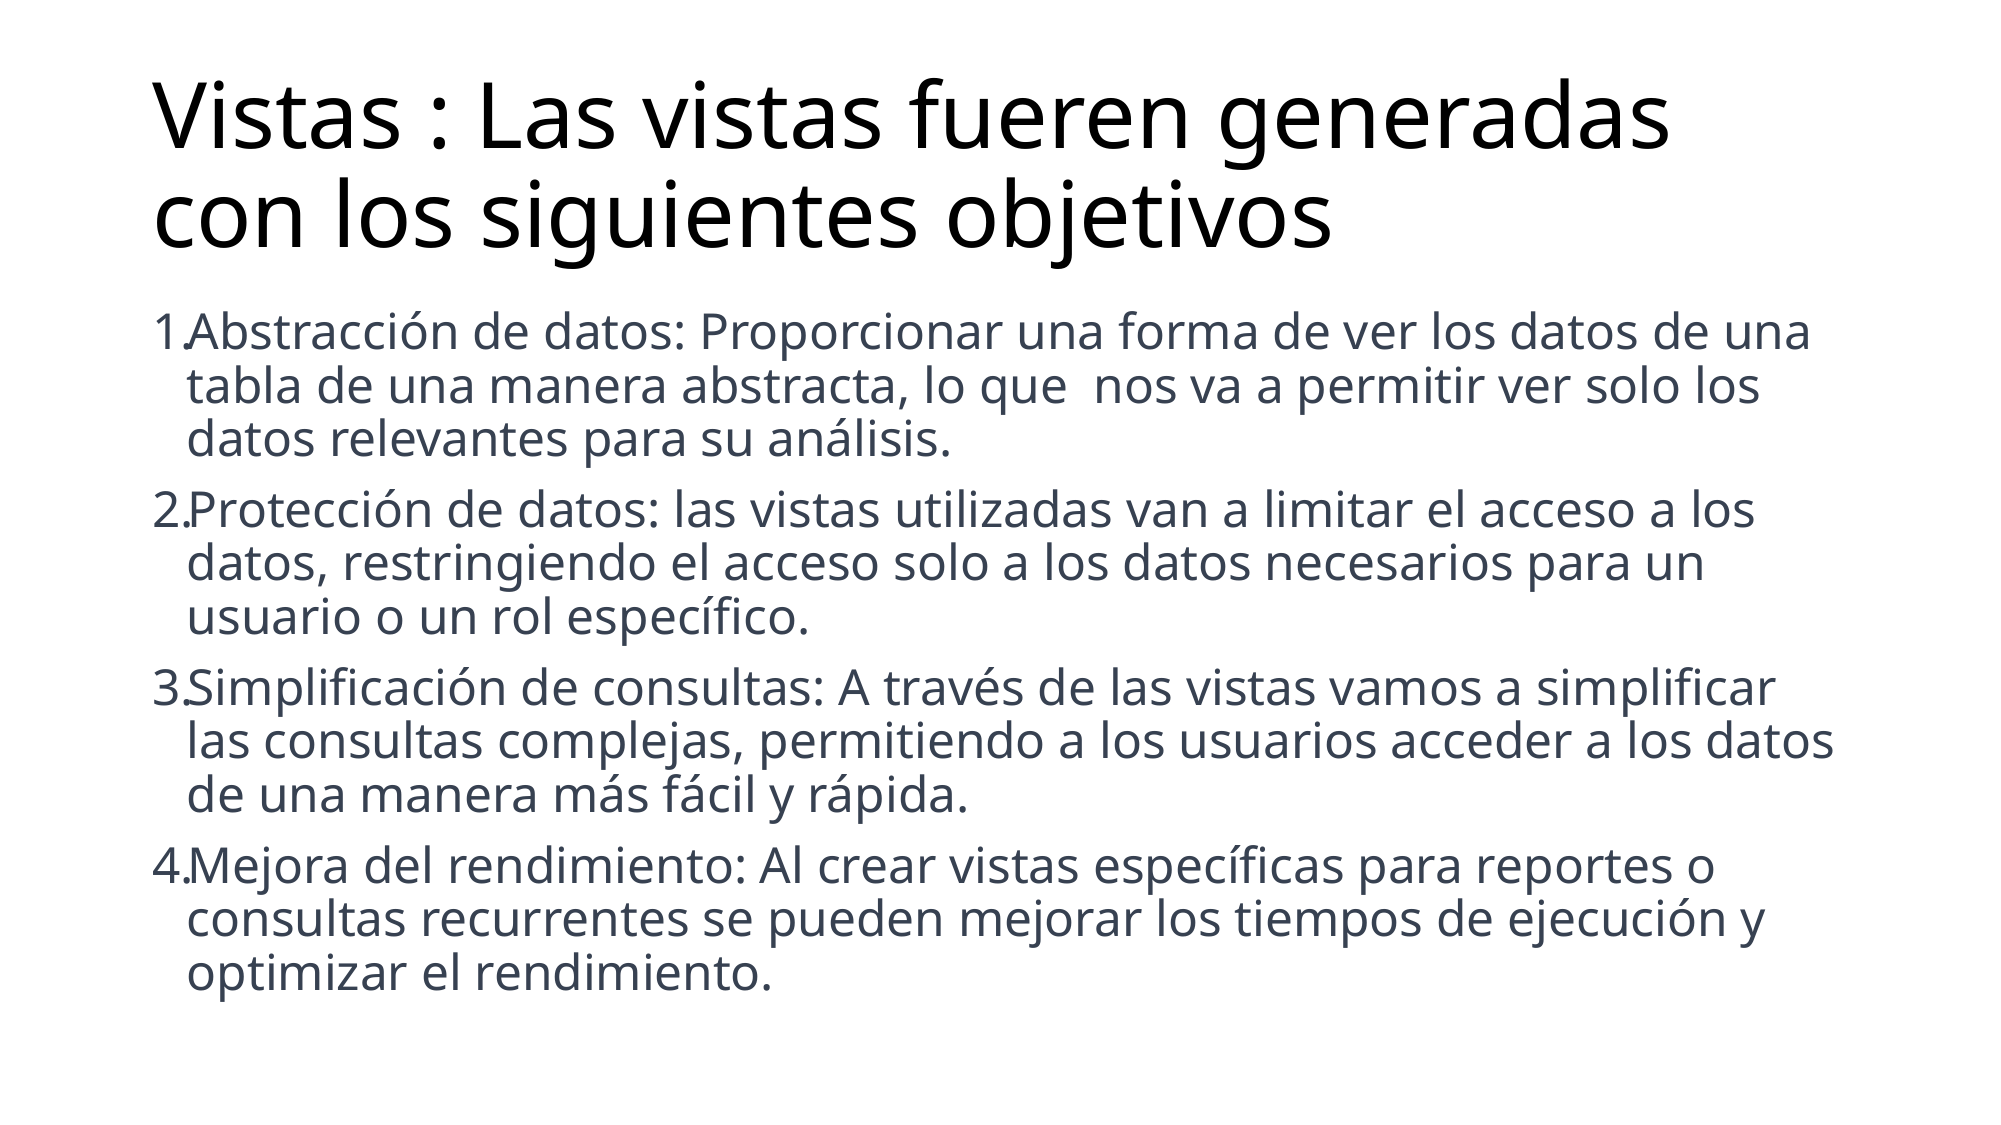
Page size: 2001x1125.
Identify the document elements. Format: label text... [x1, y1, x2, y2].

title Vistas : Las vistas fueren generadas con los siguientes objetivos [137, 59, 1863, 278]
list Abstracción de datos: Proporcionar una forma de ver los datos de una tabla de una manera abstracta, lo que nos va a permitir ver solo los datos relevantes para su análisis. Protección de datos: las vistas utilizadas van a limitar el acceso a los datos, restringiendo el acceso solo a los datos necesarios para un usuario o un rol específico. Simplificación de consultas: A través de las vistas vamos a simplificar las consultas complejas, permitiendo a los usuarios acceder a los datos de una manera más fácil y rápida. Mejora del rendimiento: Al crear vistas específicas para reportes o consultas recurrentes se pueden mejorar los tiempos de ejecución y optimizar el rendimiento. [137, 299, 1863, 1014]
